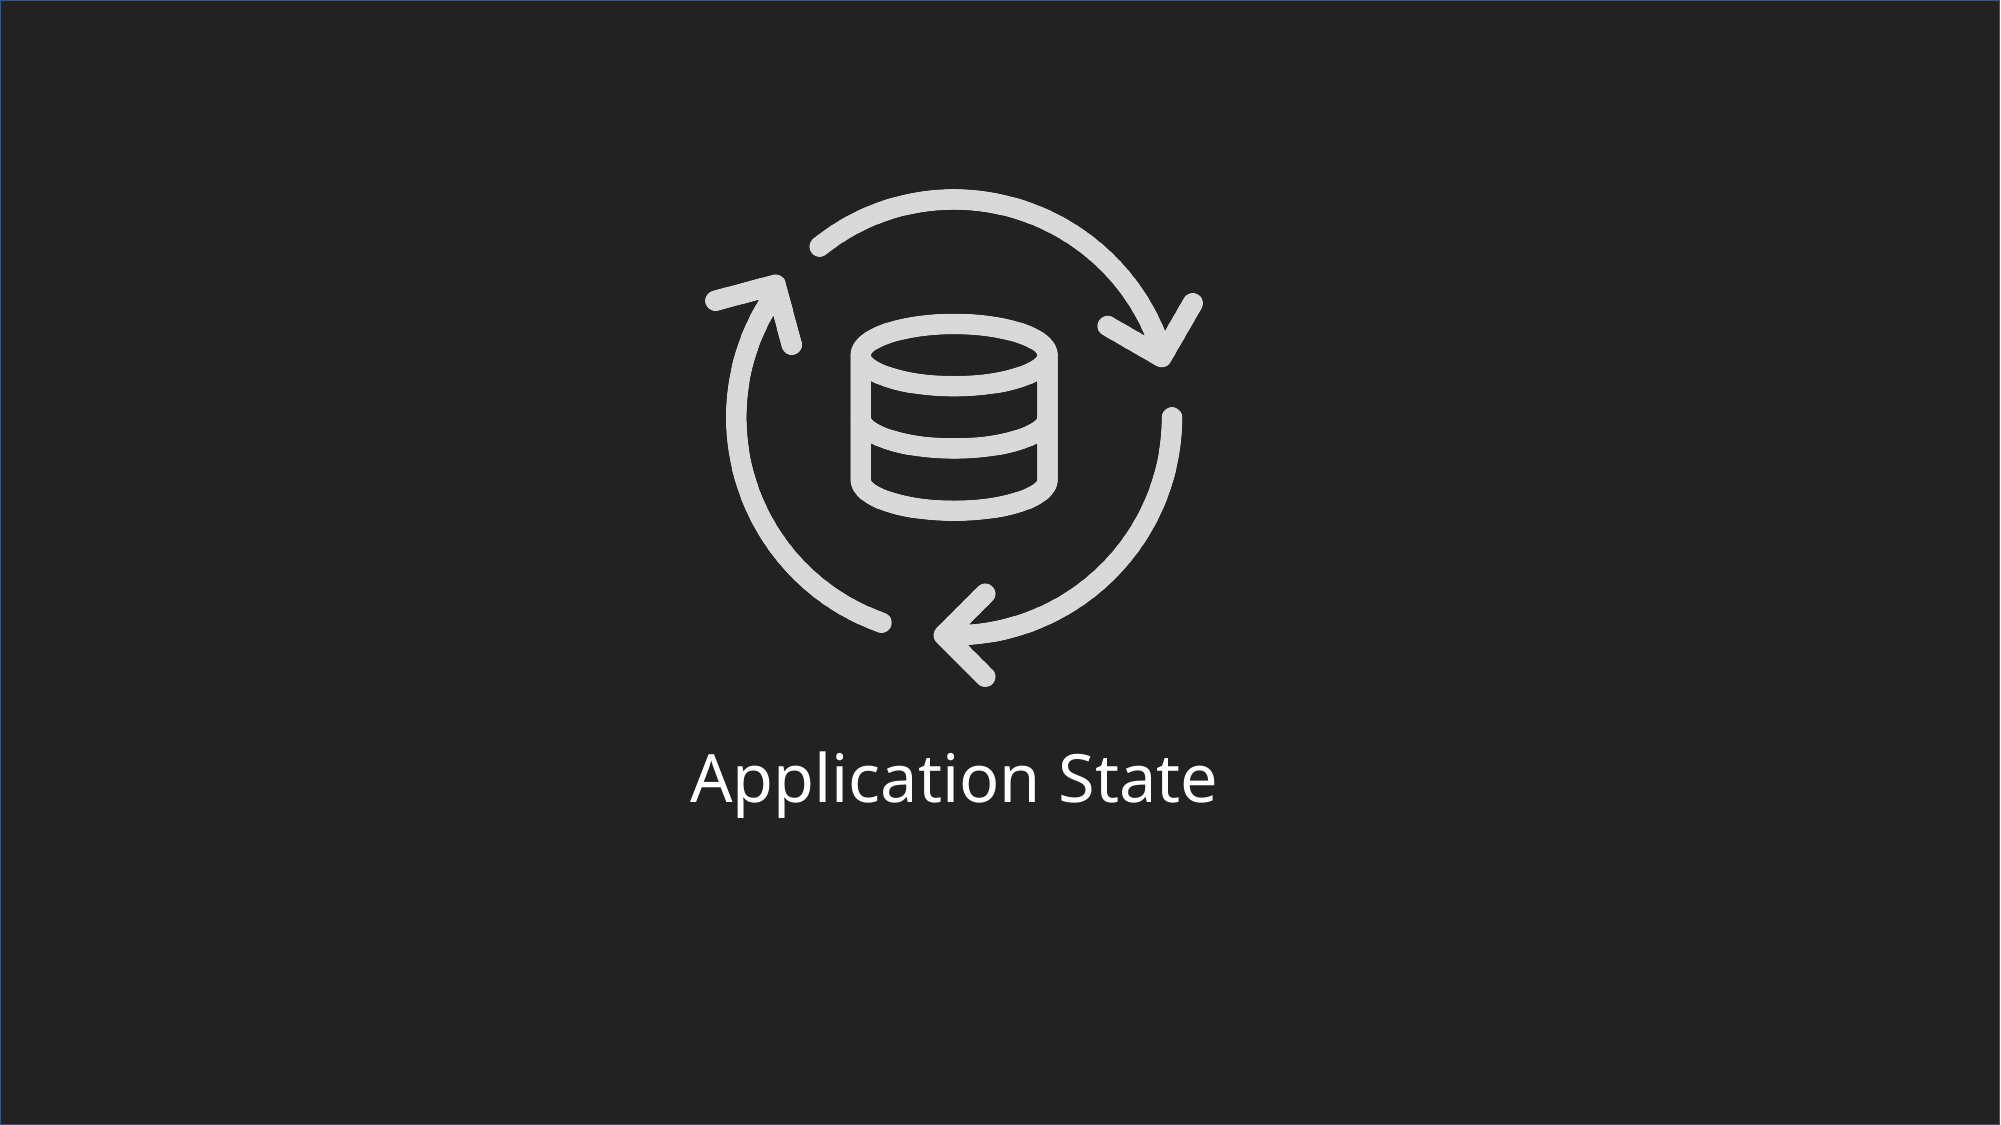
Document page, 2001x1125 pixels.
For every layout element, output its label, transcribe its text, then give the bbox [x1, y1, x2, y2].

subtitle Application State [372, 736, 1537, 827]
text_box [0, 0, 2000, 1125]
picture [705, 189, 1203, 687]
